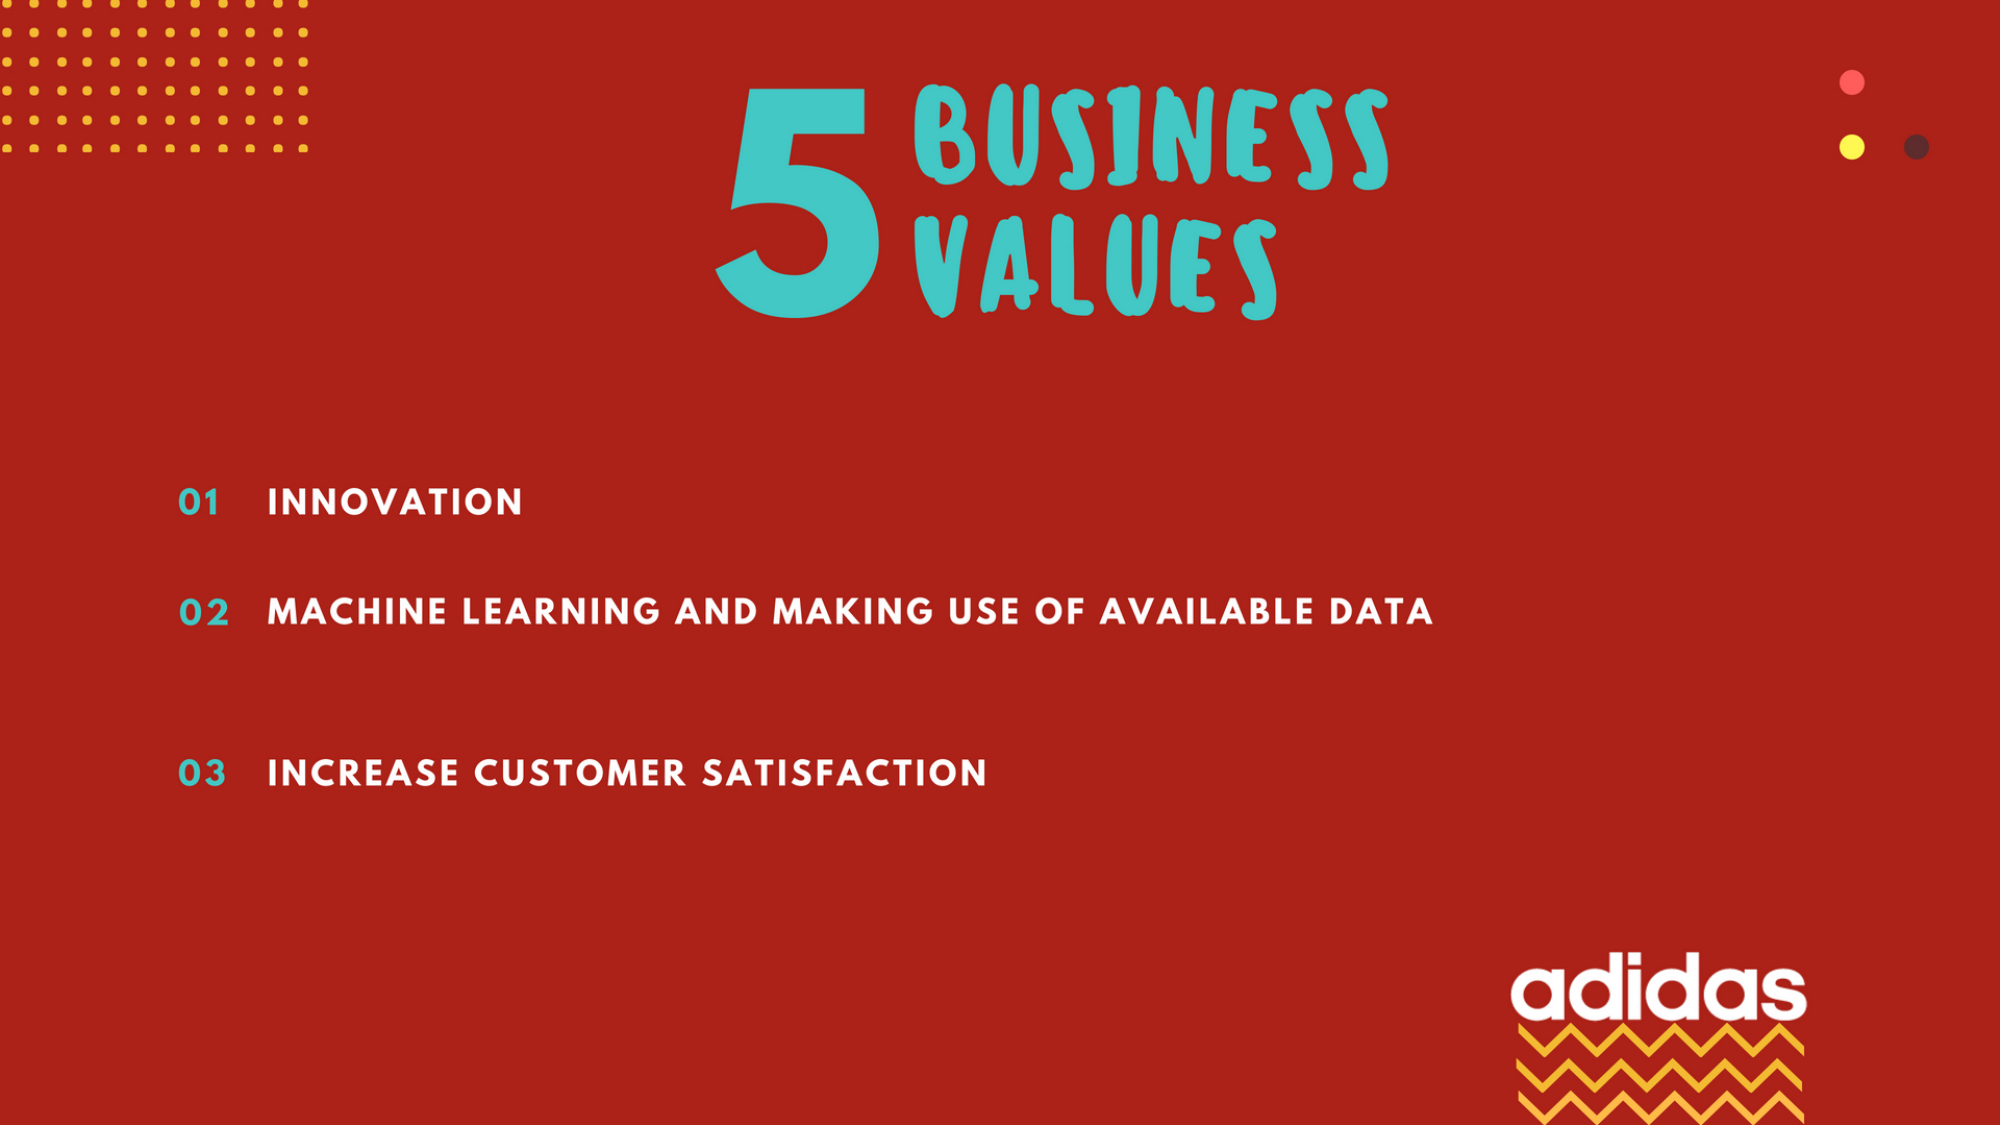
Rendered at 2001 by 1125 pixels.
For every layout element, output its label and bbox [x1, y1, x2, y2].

list [0, 0, 2000, 1125]
